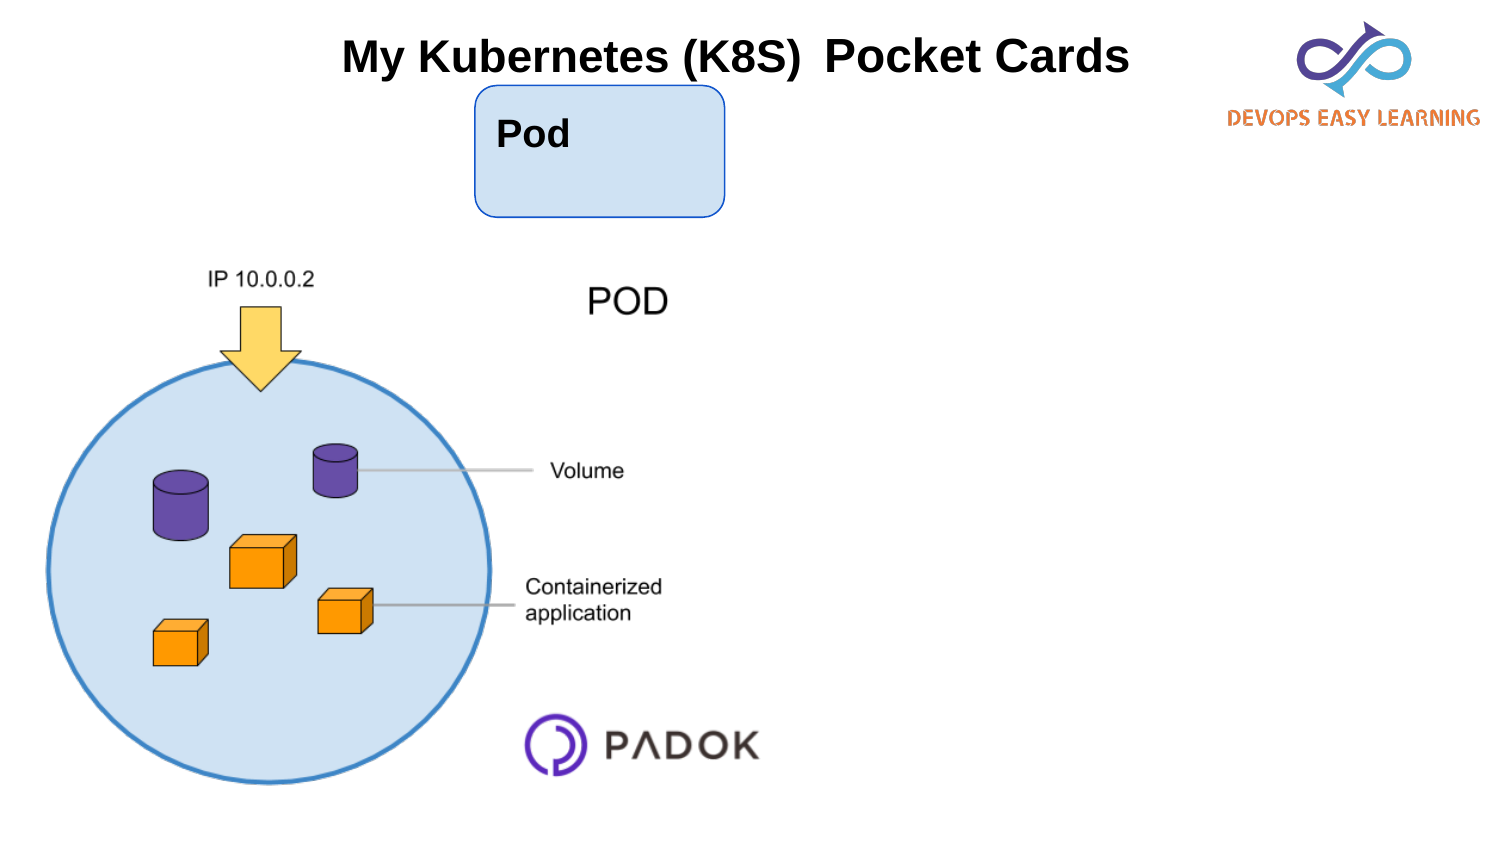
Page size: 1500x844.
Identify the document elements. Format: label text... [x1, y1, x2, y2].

text_box My Kubernetes (K8S) Pocket Cards [7, 9, 1214, 138]
text_box Pod [474, 85, 725, 218]
picture [24, 242, 826, 819]
picture [1216, 9, 1492, 148]
